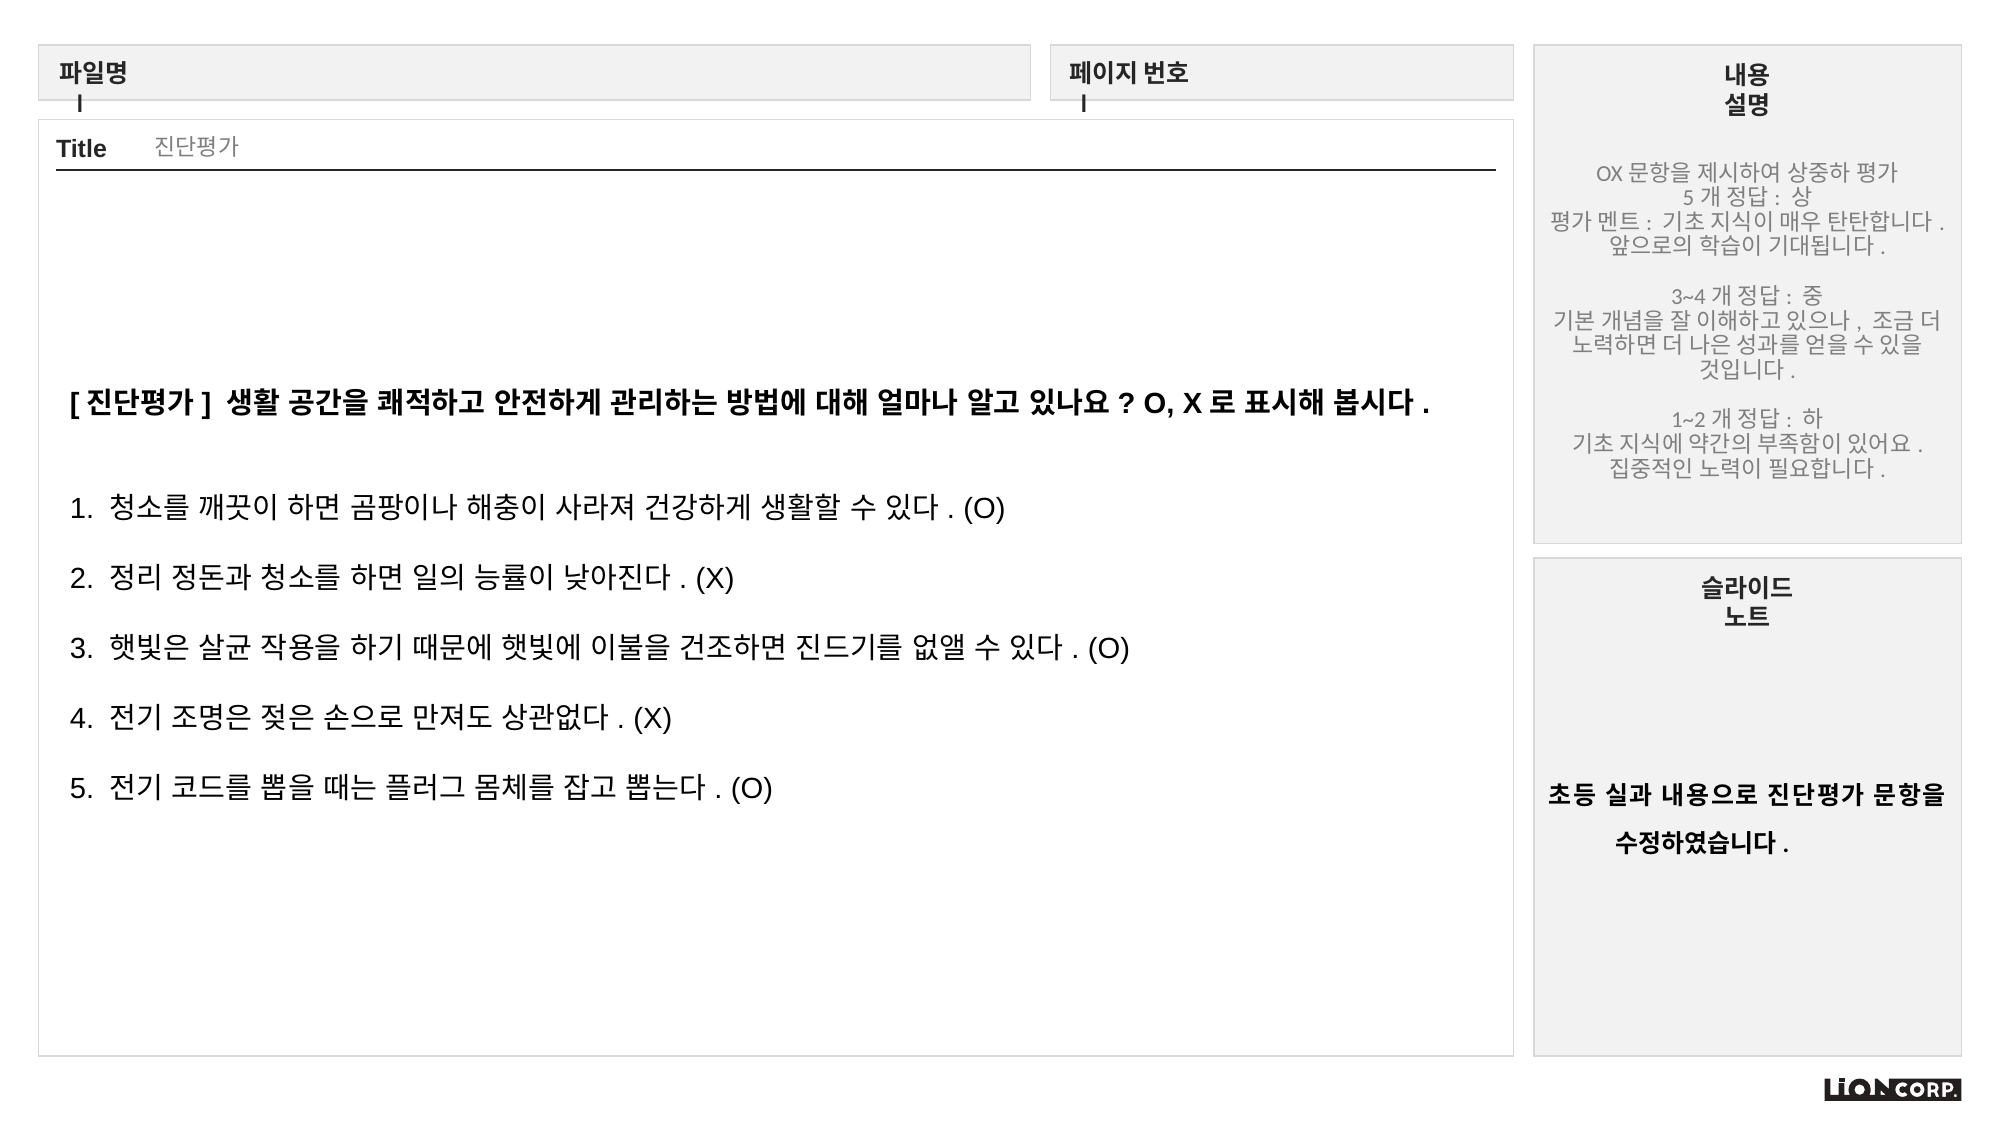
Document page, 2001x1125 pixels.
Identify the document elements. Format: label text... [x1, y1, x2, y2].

list 진단평가 [139, 122, 1497, 174]
list OX문항을 제시하여 상중하 평가 5개 정답: 상 평가 멘트: 기초 지식이 매우 탄탄합니다. 앞으로의 학습이 기대됩니다. 3~4개 정답: 중 기본 개념을 잘 이해하고 있으나, 조금 더 노력하면 더 나은 성과를 얻을 수 있을 것입니다. 1~2개 정답: 하 기초 지식에 약간의 부족함이 있어요. 집중적인 노력이 필요합니다. [1533, 99, 1962, 544]
list 초등 실과 내용으로 진단평가 문항을 수정하였습니다. [1533, 562, 1962, 1057]
text_box [진단평가] 생활 공간을 쾌적하고 안전하게 관리하는 방법에 대해 얼마나 알고 있나요? O, X로 표시해 봅시다. 1. 청소를 깨끗이 하면 곰팡이나 해충이 사라져 건강하게 생활할 수 있다. (O) 2. 정리 정돈과 청소를 하면 일의 능률이 낮아진다. (X) 3. 햇빛은 살균 작용을 하기 때문에 햇빛에 이불을 건조하면 진드기를 없앨 수 있다. (O) 4. 전기 조명은 젖은 손으로 만져도 상관없다. (X) 5. 전기 코드를 뽑을 때는 플러그 몸체를 잡고 뽑는다. (O) [54, 376, 1472, 812]
